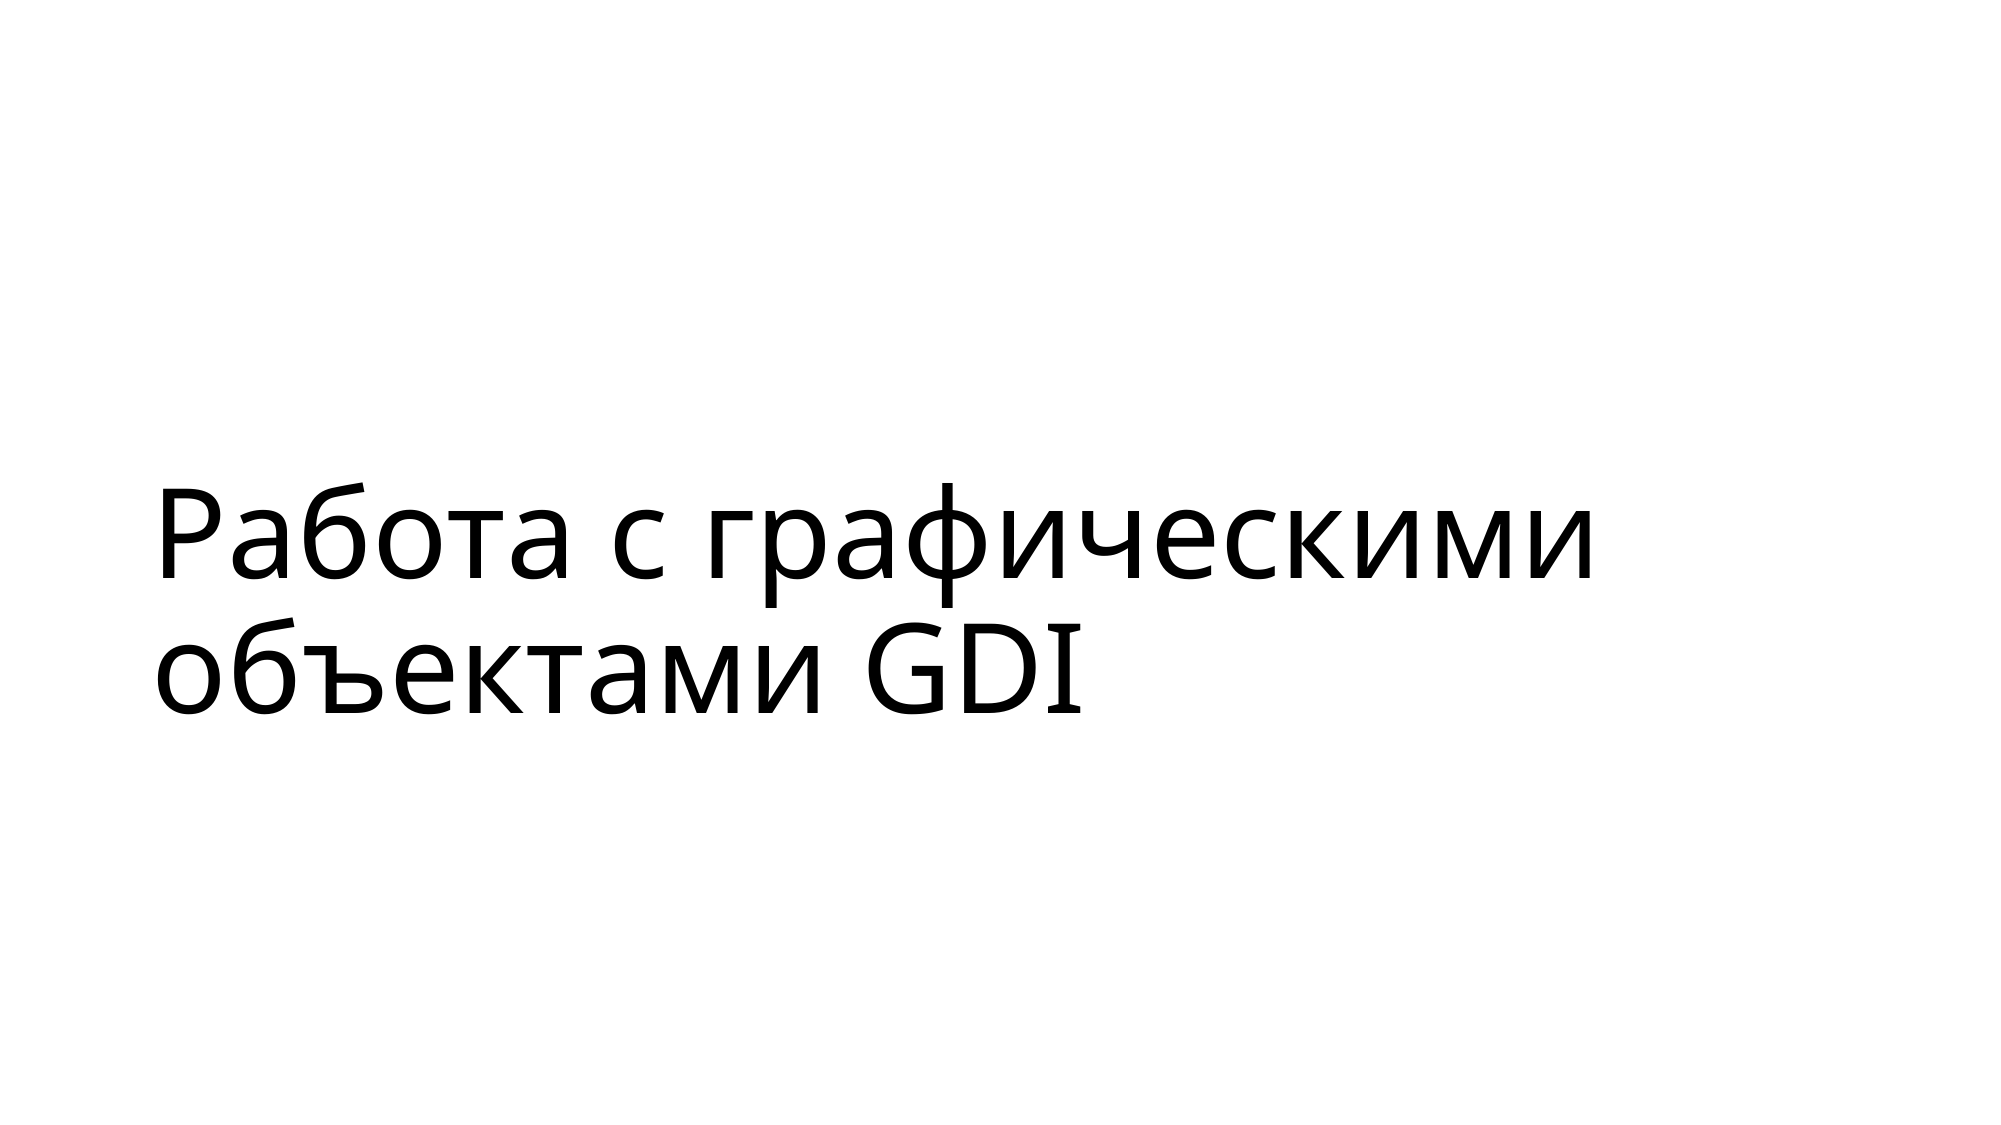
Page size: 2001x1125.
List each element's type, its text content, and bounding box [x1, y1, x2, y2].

title Работа с графическими объектами GDI [136, 280, 1862, 749]
